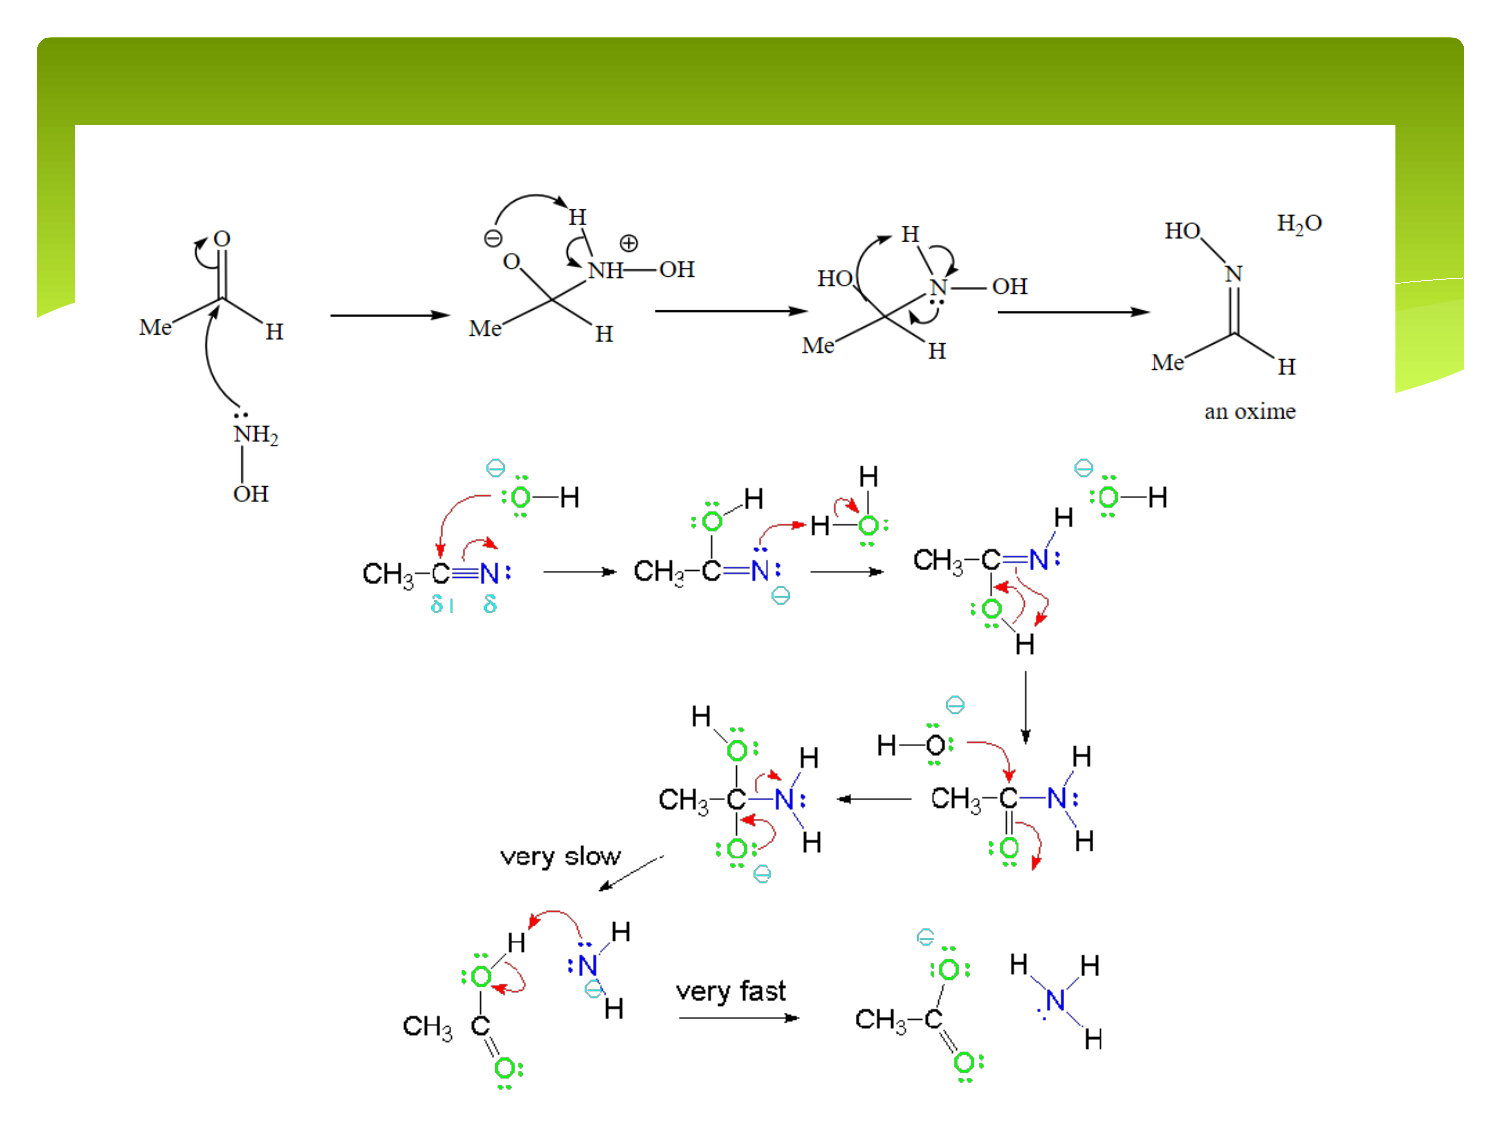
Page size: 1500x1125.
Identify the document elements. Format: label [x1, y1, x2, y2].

picture [74, 124, 1396, 1109]
